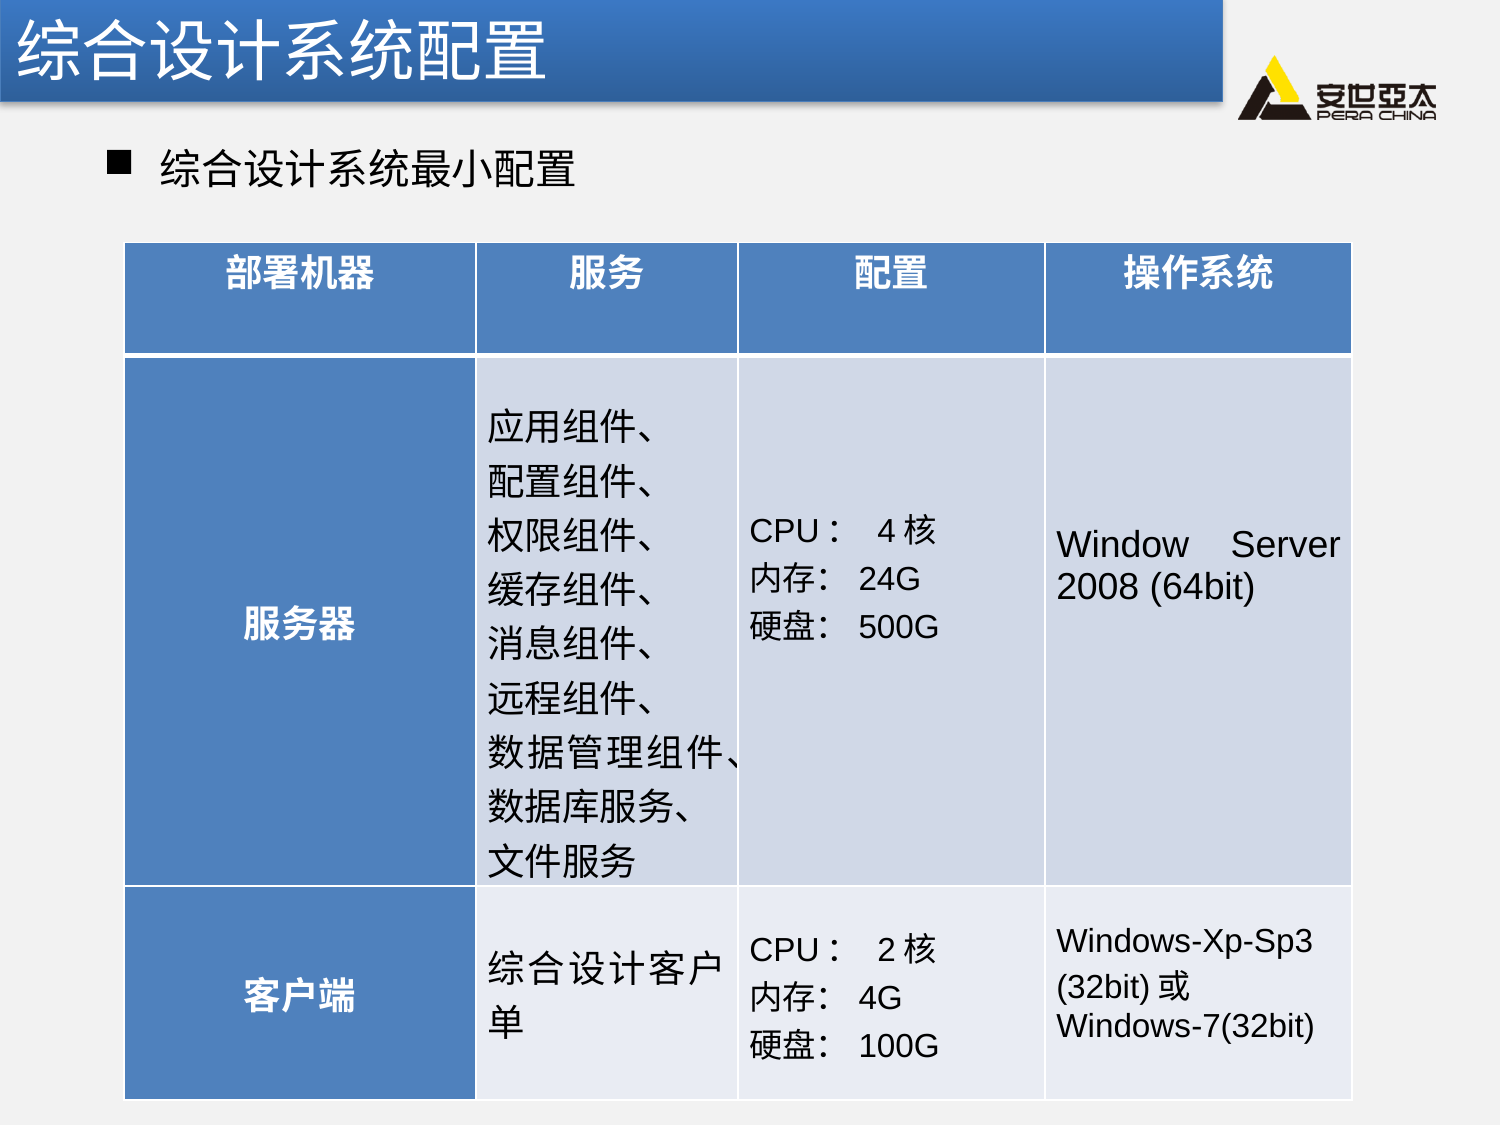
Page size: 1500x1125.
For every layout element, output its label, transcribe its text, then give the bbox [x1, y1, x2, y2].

table_header 配置 [739, 243, 1044, 353]
table_cell 综合设计客户单 [477, 887, 737, 1099]
table_cell 应用组件、 配置组件、 权限组件、 缓存组件、 消息组件、 远程组件、 数据管理组件、数据库服务、 文件服务 [477, 358, 737, 885]
table_cell 服务器 [125, 358, 475, 885]
table_header 服务 [477, 243, 737, 353]
table_cell 客户端 [125, 887, 475, 1099]
table_header 操作系统 [1046, 243, 1351, 353]
table_cell Window Server 2008 (64bit) [1046, 358, 1351, 885]
table_header 部署机器 [125, 243, 475, 353]
table_cell Windows-Xp-Sp3 (32bit)或 Windows-7(32bit) [1046, 887, 1351, 1099]
table_cell CPU： 2核 内存：4G 硬盘：100G [739, 887, 1044, 1099]
text_box 综合设计系统配置 [0, 0, 1223, 102]
table_cell CPU： 4核 内存：24G 硬盘：500G [739, 358, 1044, 885]
list 综合设计系统最小配置 [88, 125, 1365, 935]
picture [1237, 54, 1436, 120]
